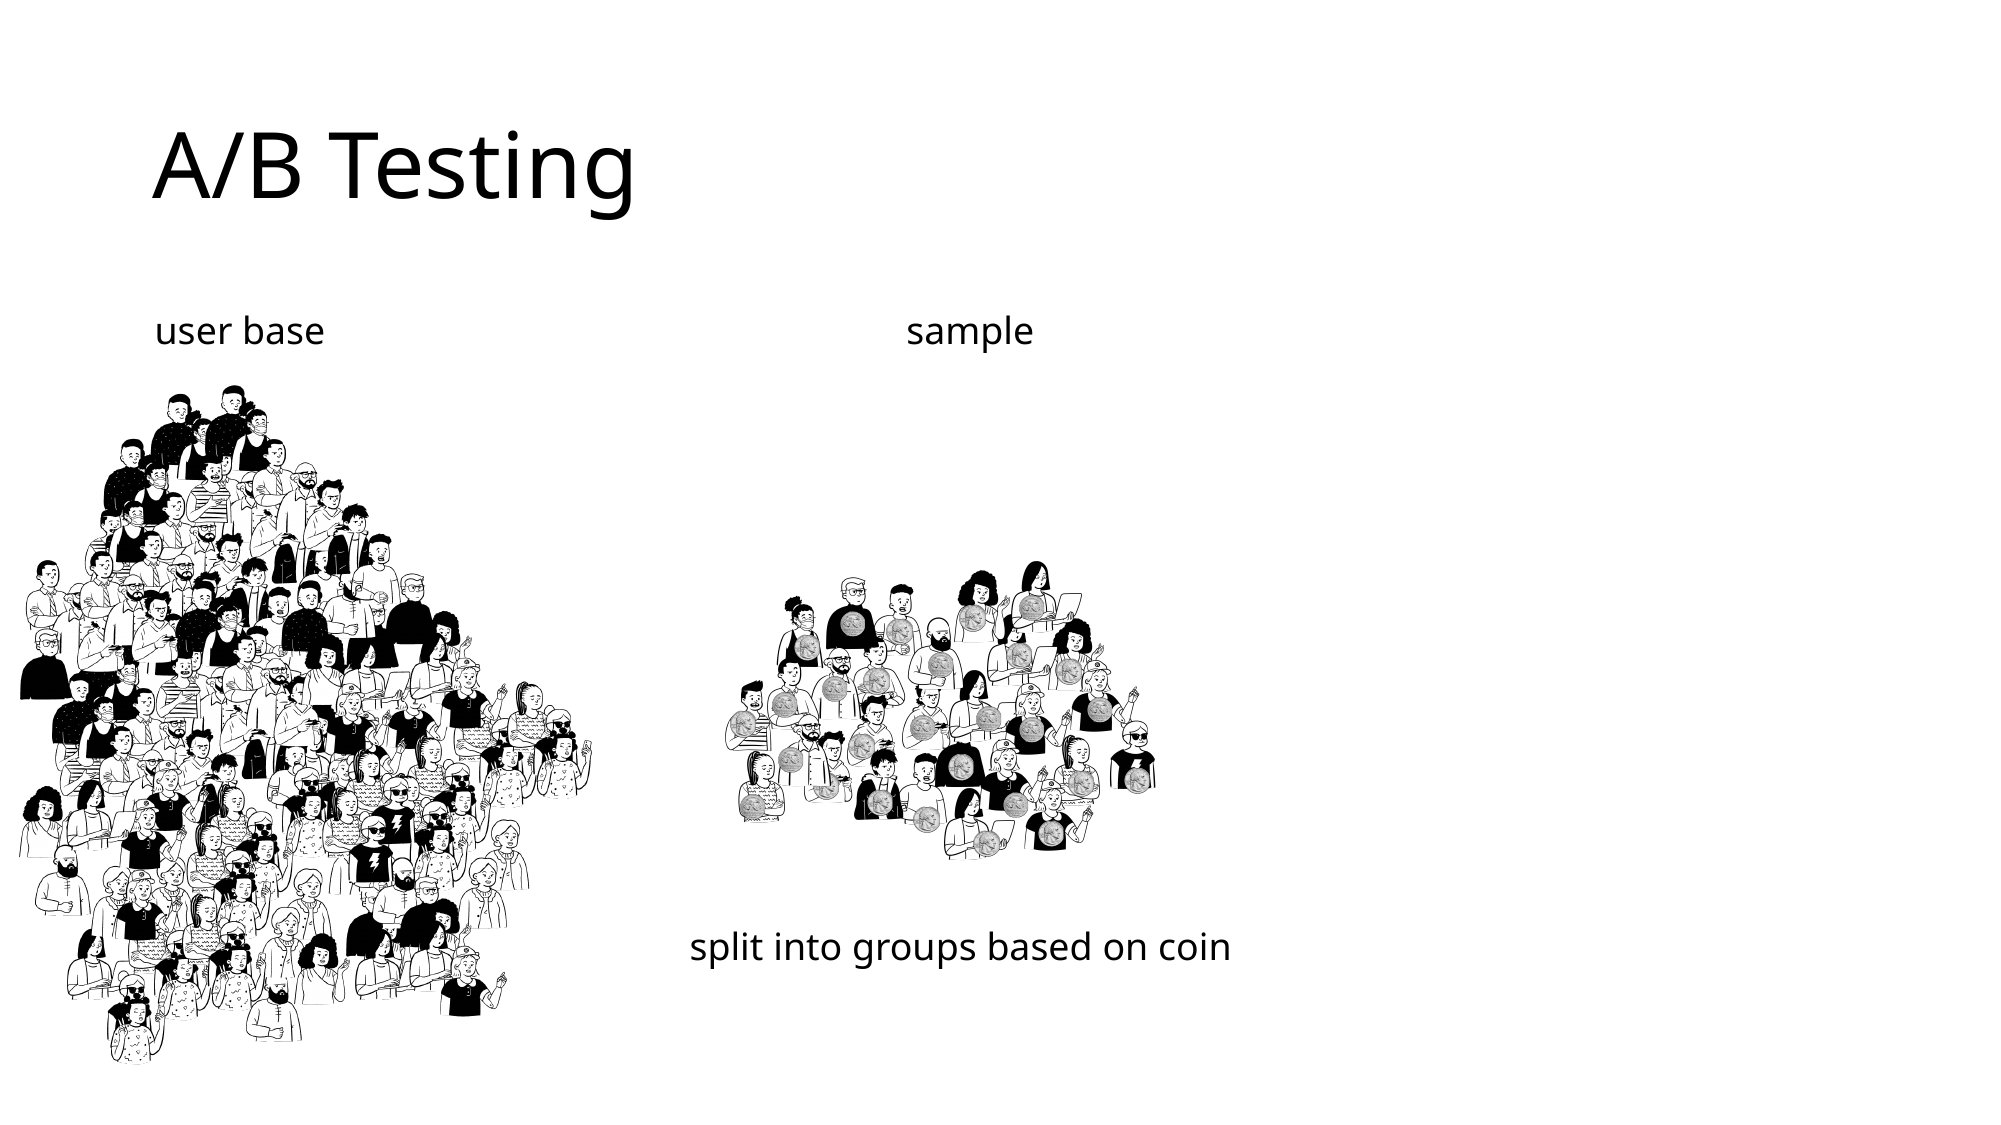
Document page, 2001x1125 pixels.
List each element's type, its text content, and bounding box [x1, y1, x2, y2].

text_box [722, 568, 1158, 862]
title A/B Testing [137, 59, 1863, 278]
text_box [736, 558, 1141, 825]
text_box sample [891, 299, 1050, 360]
picture [17, 382, 594, 1066]
text_box user base [139, 299, 341, 360]
text_box split into groups based on coin [674, 915, 1248, 976]
